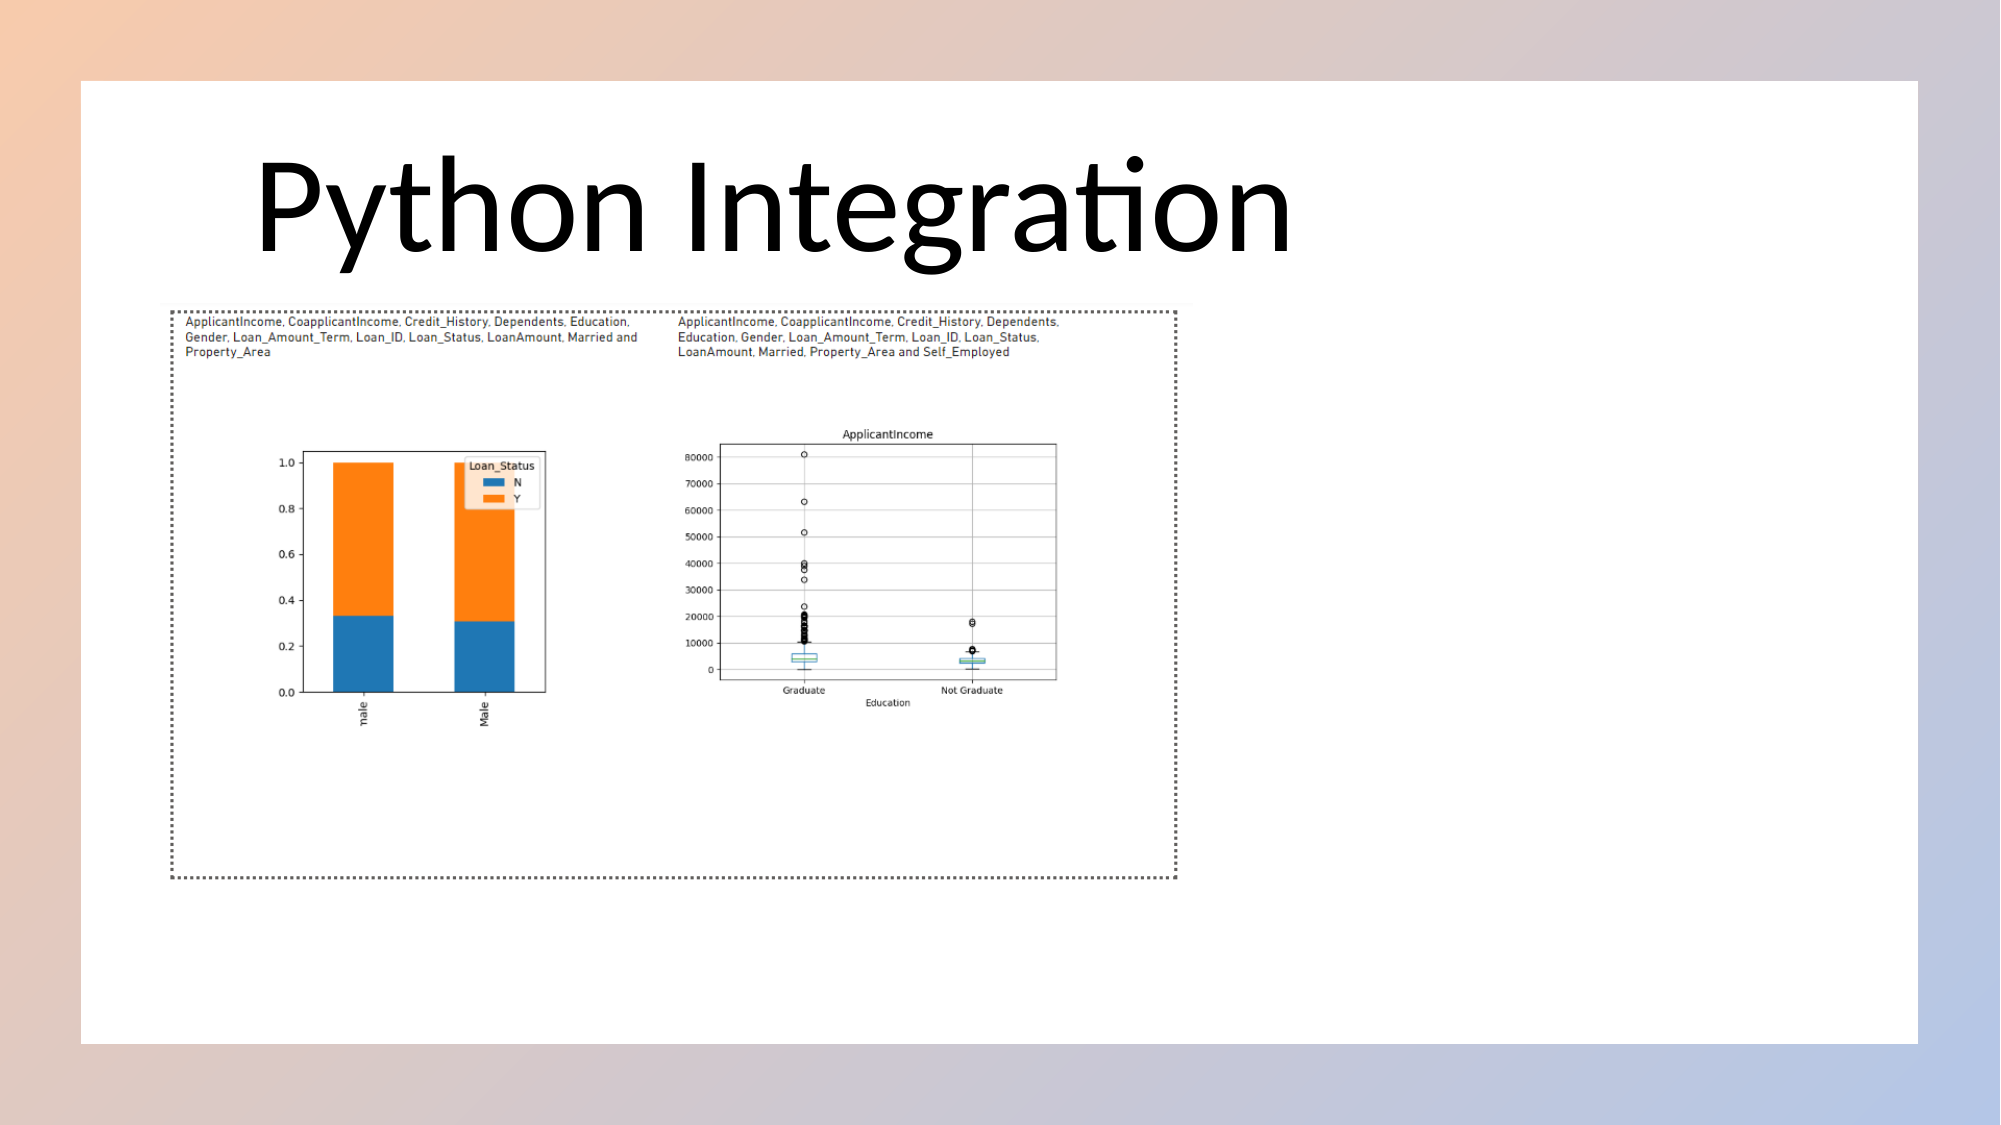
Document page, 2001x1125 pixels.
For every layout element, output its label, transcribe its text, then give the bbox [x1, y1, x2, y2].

text_box Python Integration [160, 106, 1391, 287]
picture [160, 303, 1193, 944]
